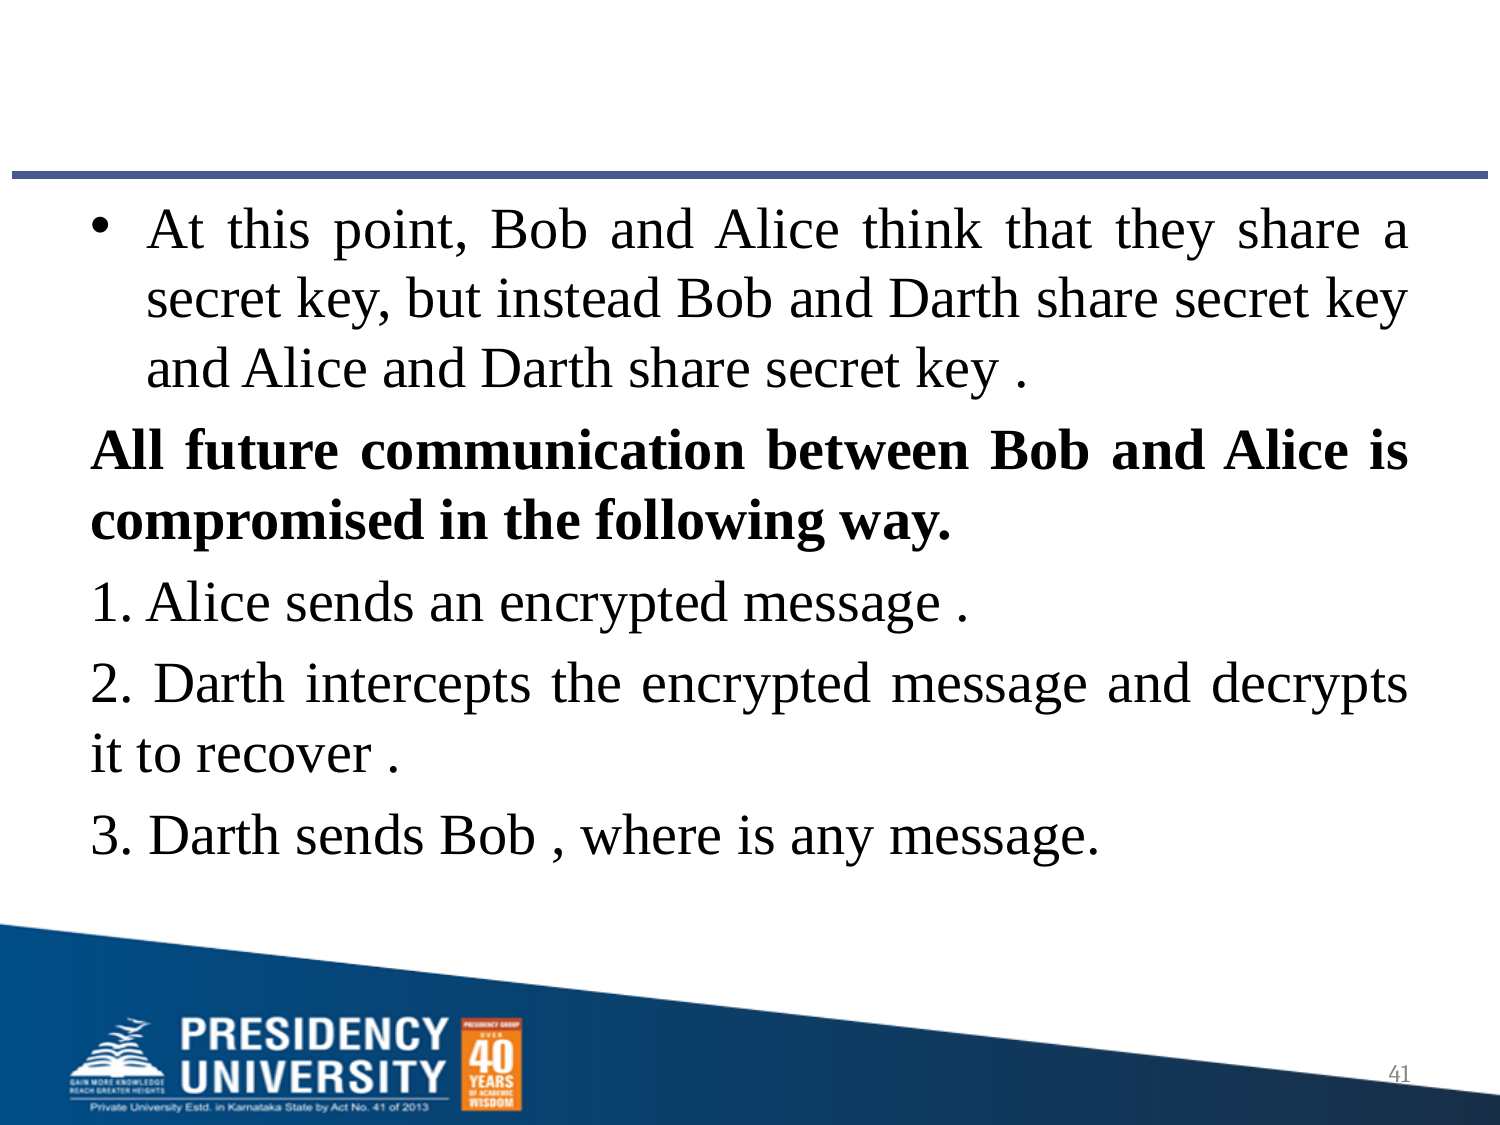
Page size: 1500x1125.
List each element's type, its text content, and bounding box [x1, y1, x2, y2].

picture [0, 921, 1500, 1125]
list At this point, Bob and Alice think that they share a secret key, but instead Bob and Darth share secret key and Alice and Darth share secret key . All future communication between Bob and Alice is compromised in the following way. 1. Alice sends an encrypted message . 2. Darth intercepts the encrypted message and decrypts it to recover . 3. Darth sends Bob , where is any message. [75, 182, 1425, 950]
slide_number 41 [1074, 1042, 1425, 1103]
